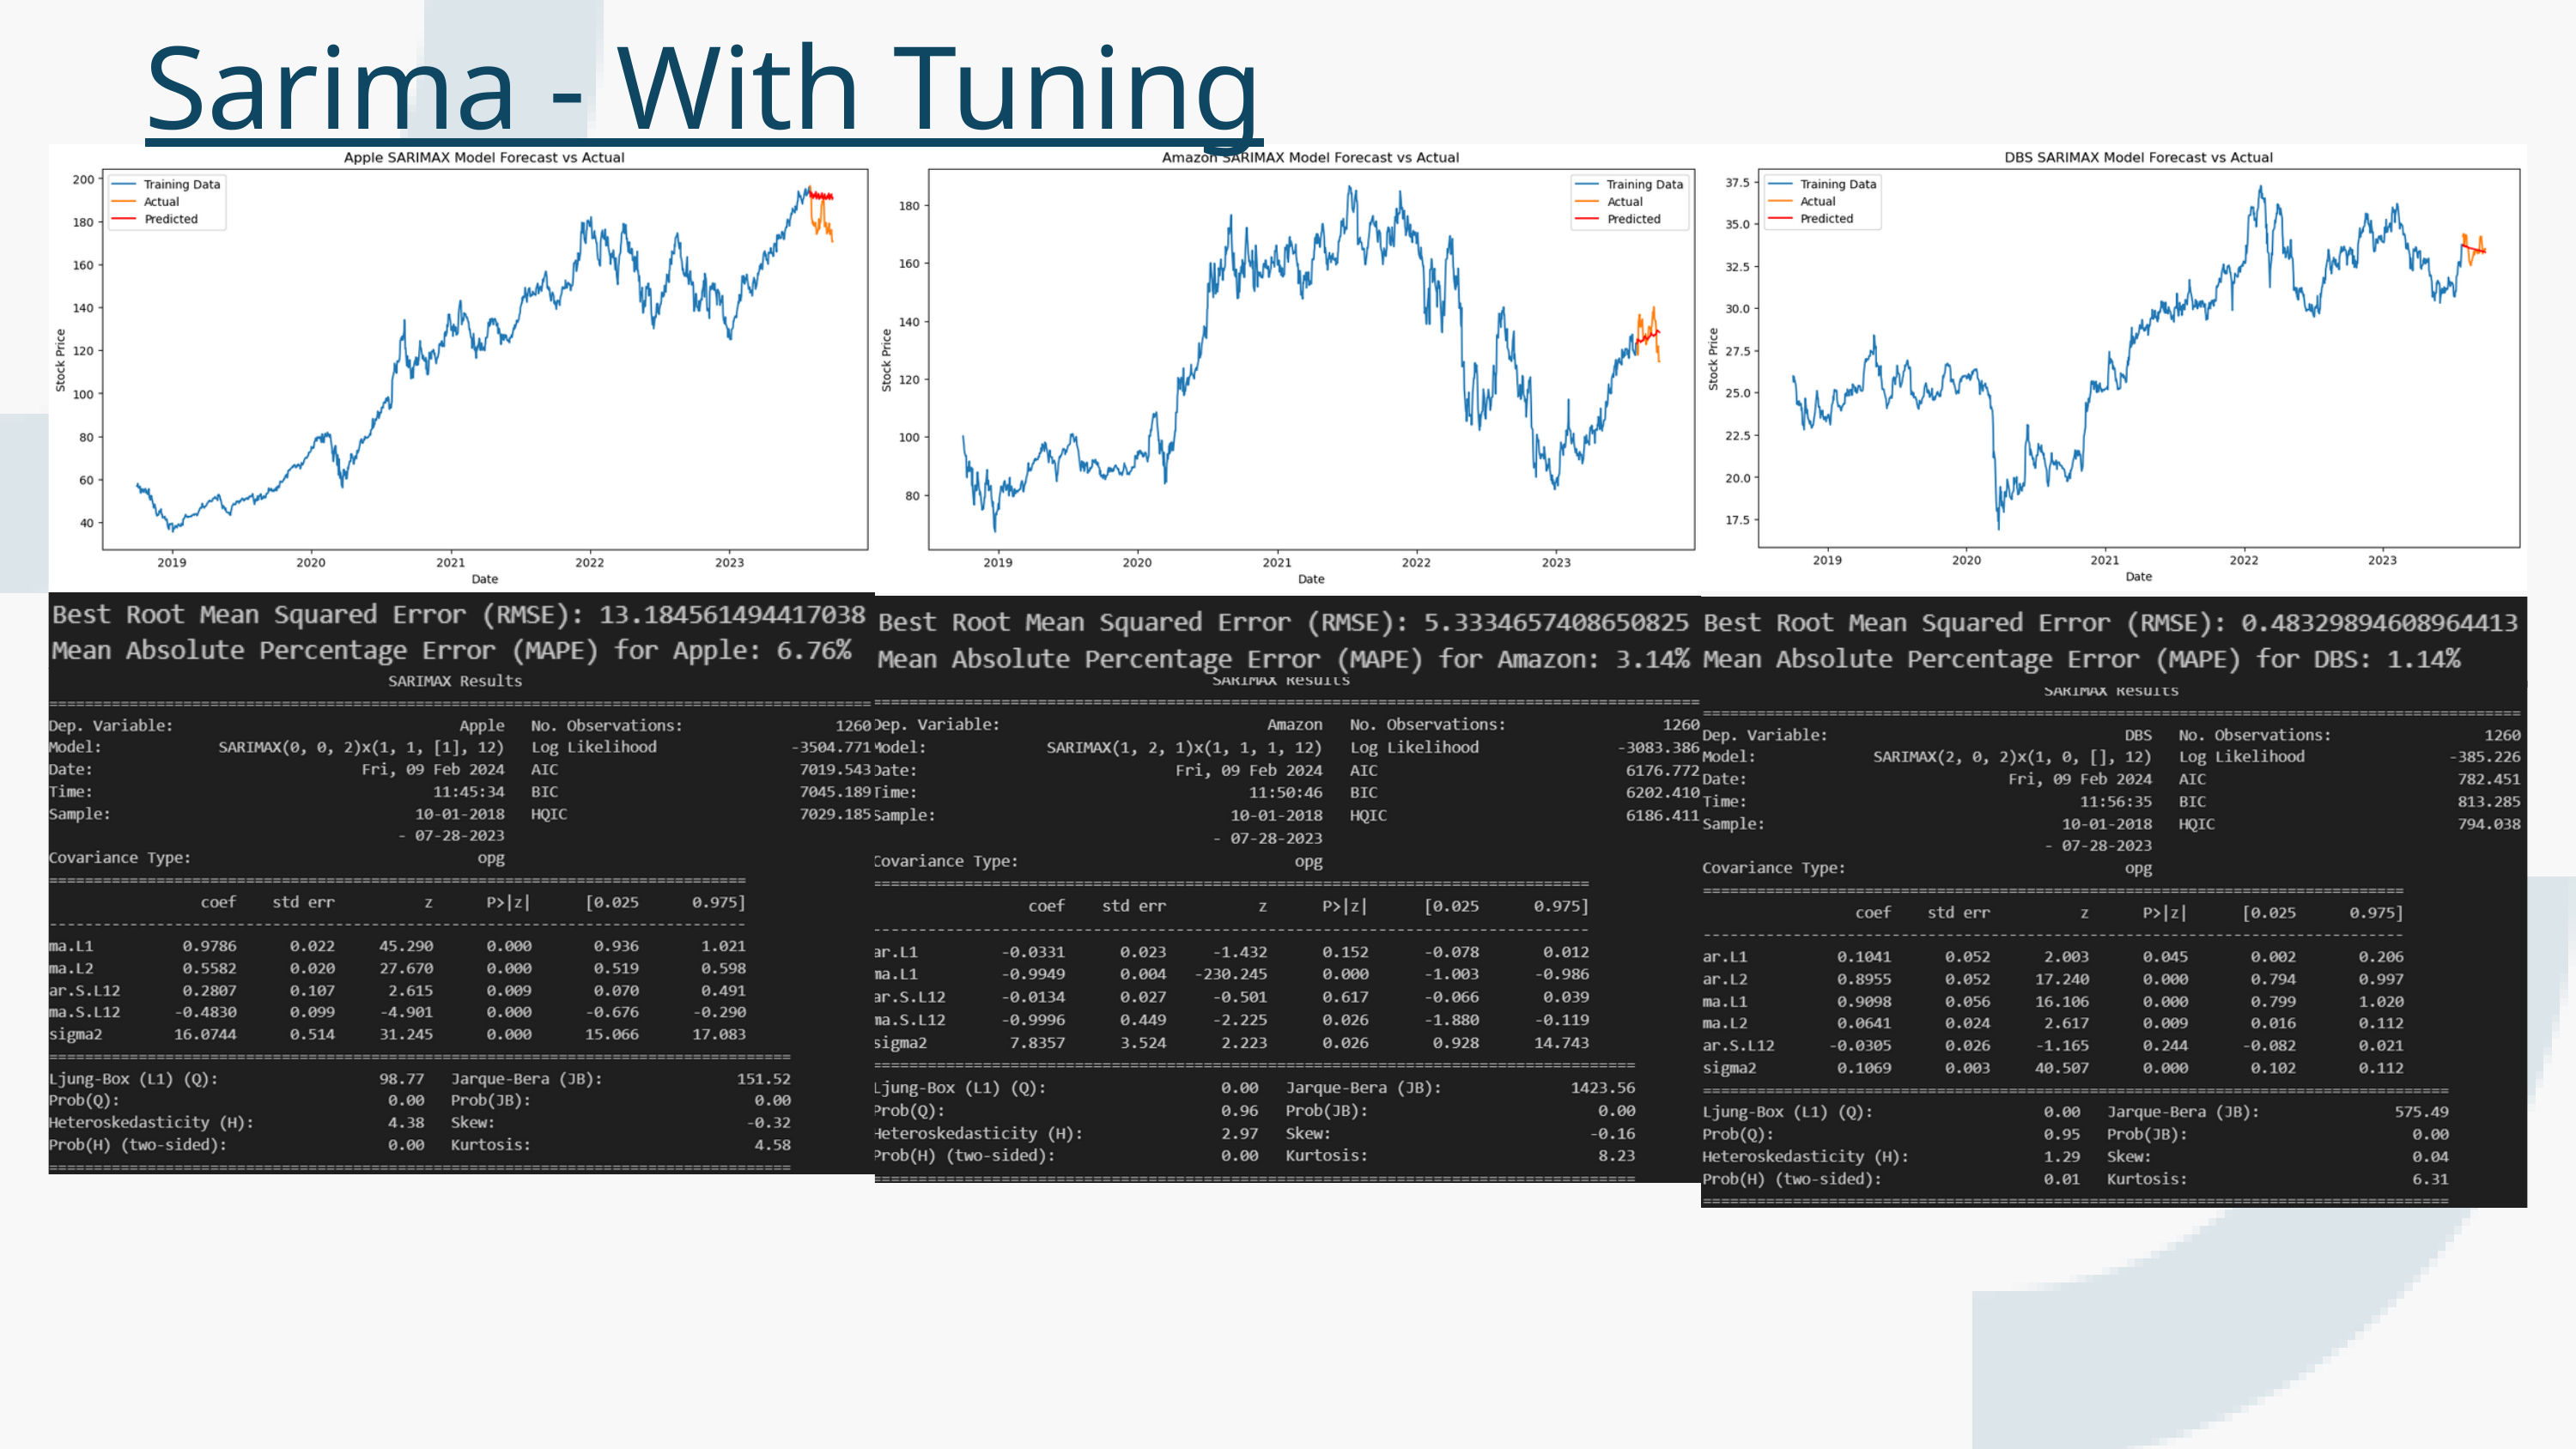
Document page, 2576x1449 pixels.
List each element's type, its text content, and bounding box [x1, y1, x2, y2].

text_box [1971, 876, 2576, 1449]
text_box [874, 678, 1701, 1183]
text_box [1701, 144, 2528, 591]
text_box [1701, 688, 2528, 1209]
text_box Sarima - With Tuning [144, 0, 1972, 153]
text_box [48, 669, 874, 1174]
text_box [1701, 597, 2528, 688]
text_box [48, 592, 875, 669]
text_box [0, 0, 144, 593]
text_box [874, 153, 1702, 593]
text_box [874, 596, 1702, 678]
text_box [48, 144, 874, 592]
